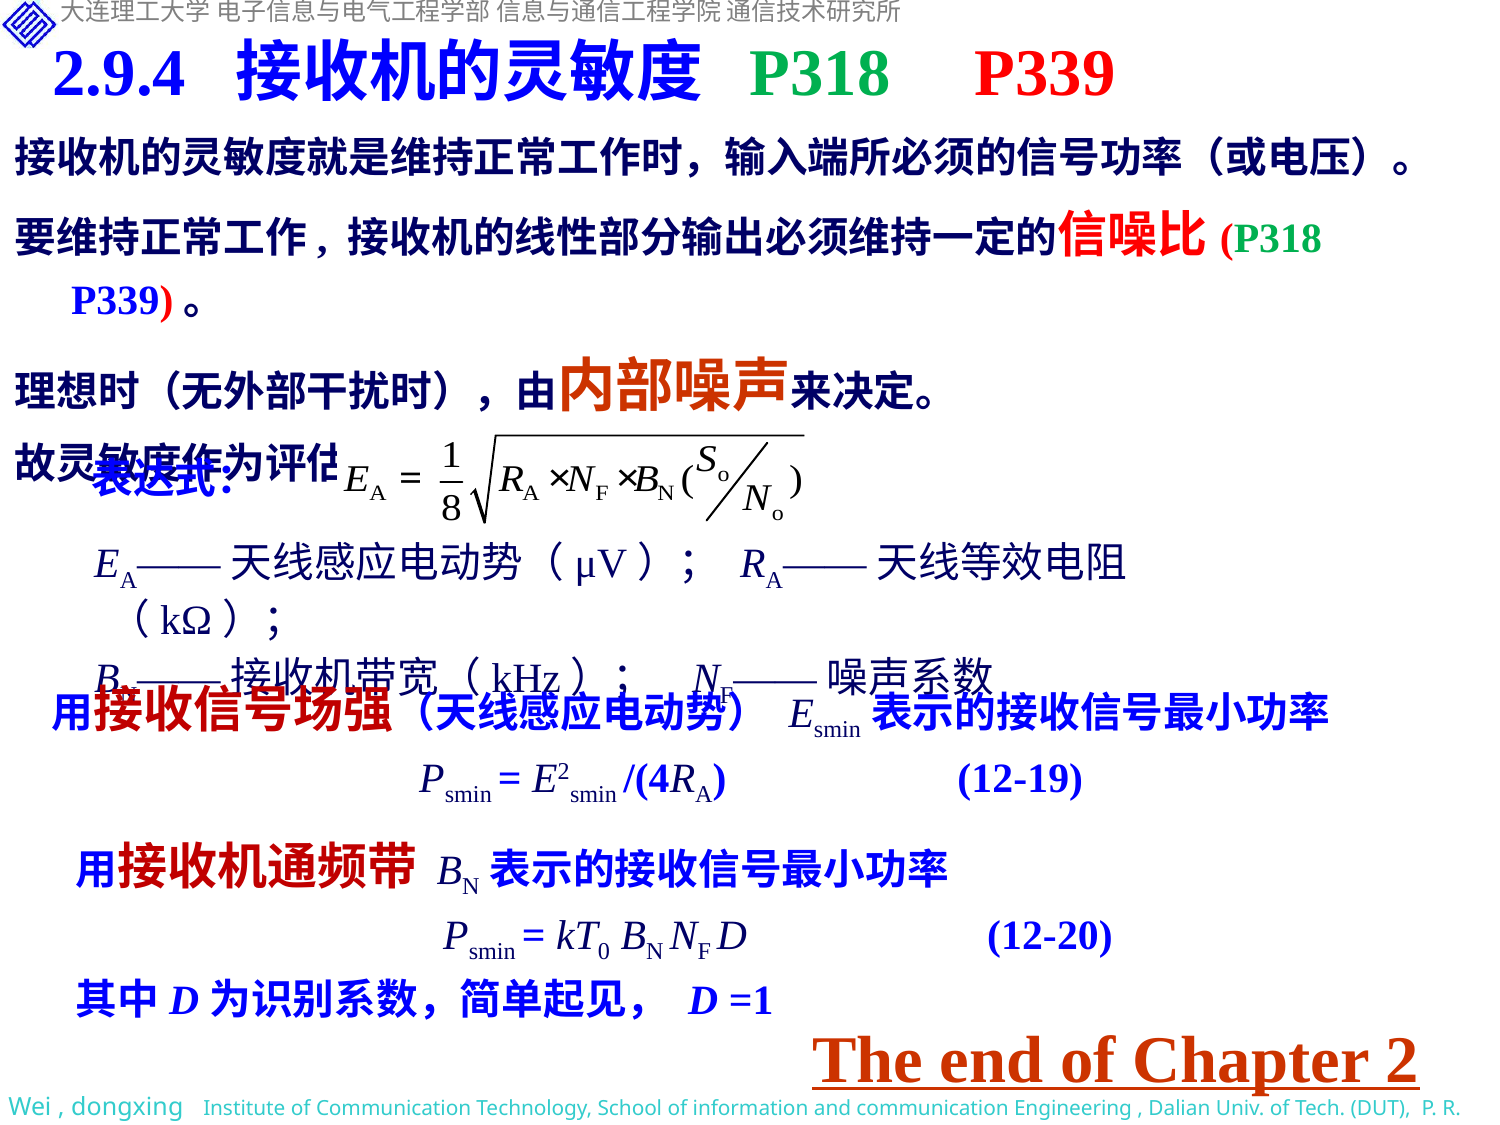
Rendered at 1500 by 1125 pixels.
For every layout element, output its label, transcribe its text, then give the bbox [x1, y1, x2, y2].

text_box 表达式： [76, 444, 331, 516]
picture [0, 0, 59, 49]
text_box 接收机的灵敏度就是维持正常工作时，输入端所必须的信号功率（或电压）。 要维持正常工作, 接收机的线性部分输出必须维持一定的信噪比(P318 P339)。 理想时（无外部干扰时），由内部噪声来决定。 故灵敏度作为评估接收机质量的一个标准。 [0, 113, 1495, 445]
title 2.9.4 接收机的灵敏度 P318 P339 [37, 37, 1353, 100]
text_box 用接收信号场强（天线感应电动势） Esmin表示的接收信号最小功率 Psmin = E2smin /(4RA) (12-19) [36, 669, 1424, 811]
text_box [336, 428, 813, 533]
text_box EA——天线感应电动势（μV）； RA——天线等效电阻（kΩ）； BN——接收机带宽（kHz）； NF——噪声系数 [37, 528, 1294, 646]
text_box 用接收机通频带 BN表示的接收信号最小功率 Psmin = kT0 BN NF D (12-20) 其中D为识别系数，简单起见， D =1 [60, 826, 1270, 1028]
text_box The end of Chapter 2 [797, 1024, 1488, 1088]
